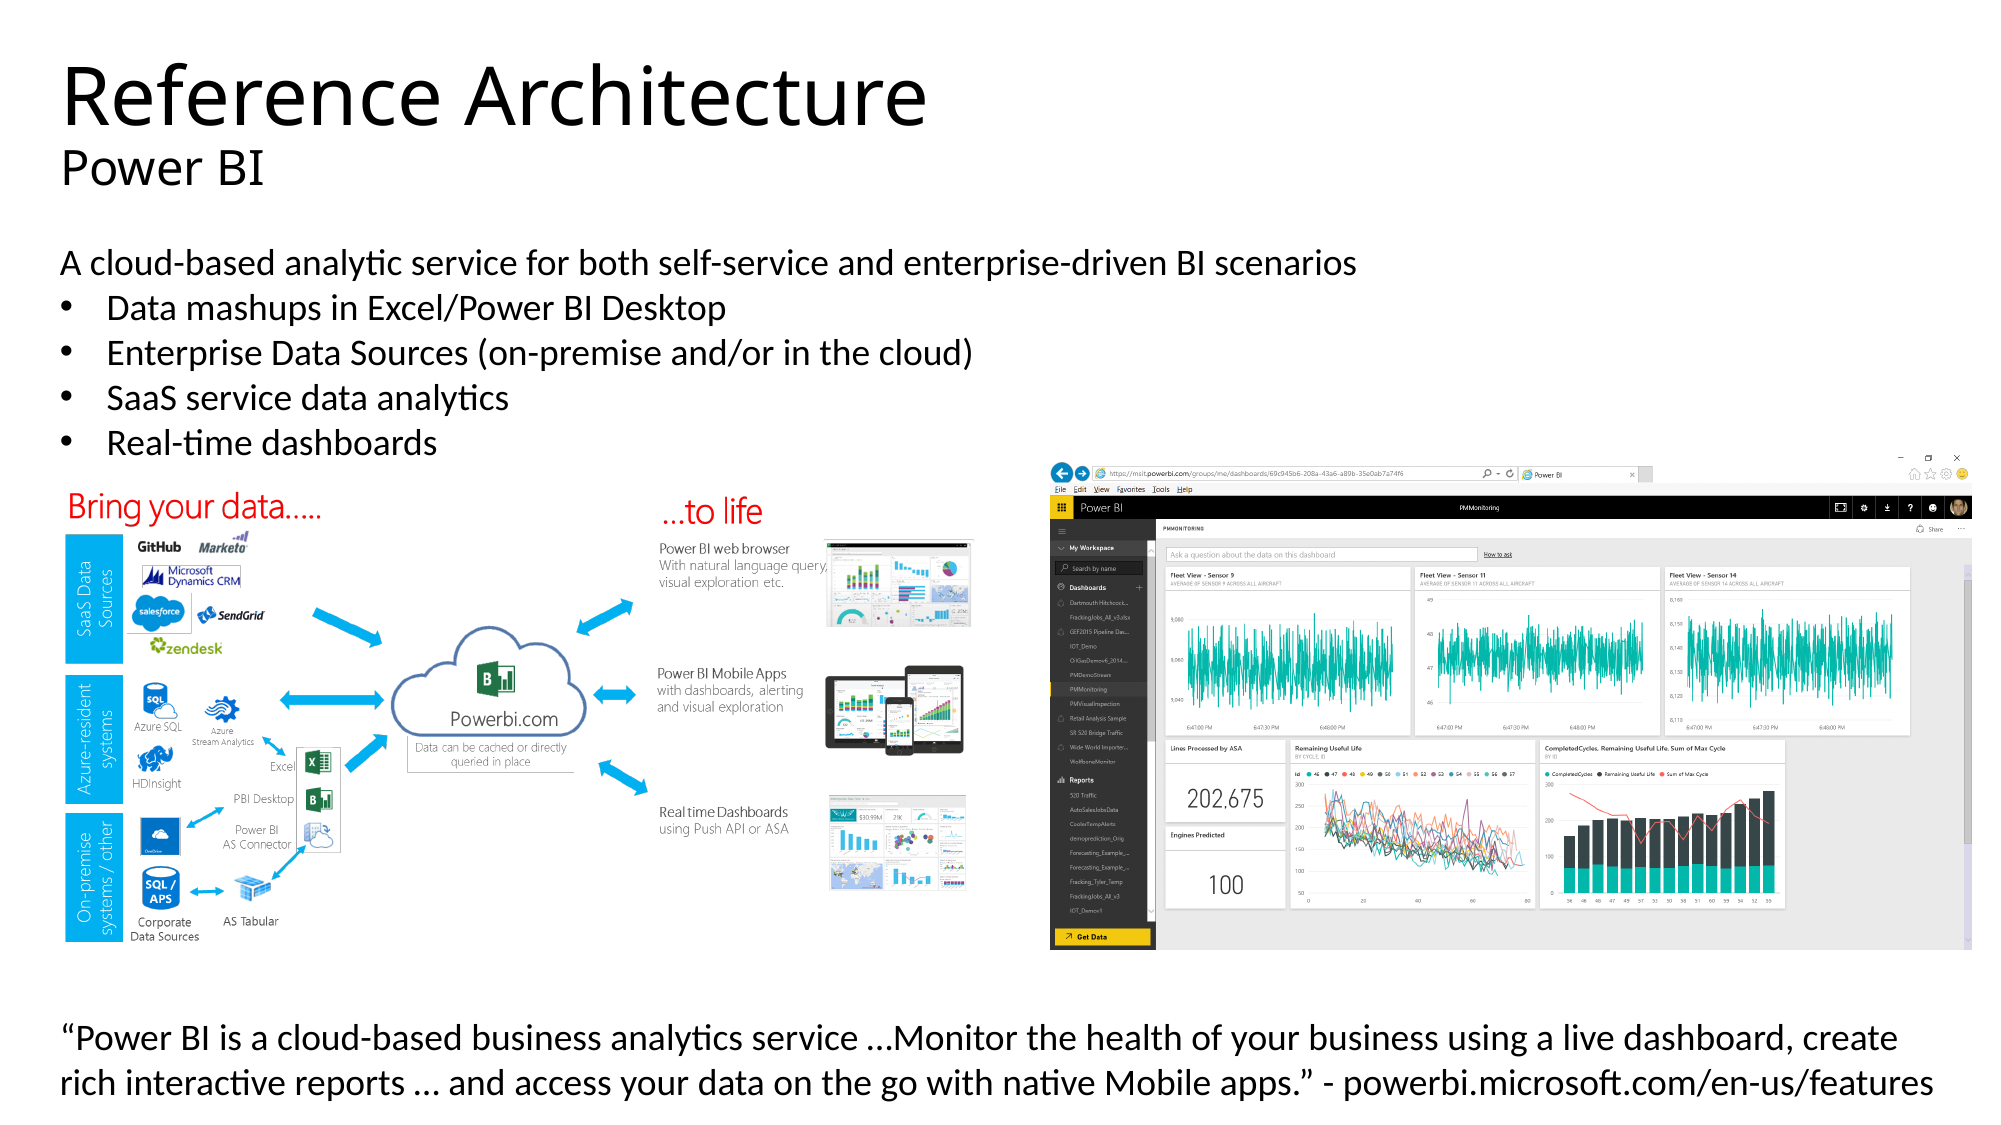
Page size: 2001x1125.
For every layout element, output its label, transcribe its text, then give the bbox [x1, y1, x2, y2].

text_box A cloud-based analytic service for both self-service and enterprise-driven BI scenarios Data mashups in Excel/Power BI Desktop Enterprise Data Sources (on-premise and/or in the cloud) SaaS service data analytics Real-time dashboards [44, 230, 1411, 470]
picture [44, 472, 988, 950]
text_box “Power BI is a cloud-based business analytics service …Monitor the health of your business using a live dashboard, create rich interactive reports … and access your data on the go with native Mobile apps.” - powerbi.microsoft.com/en-us/features [45, 1005, 1960, 1111]
text_box Reference Architecture Power BI [44, 47, 1995, 204]
picture [1050, 449, 1972, 950]
picture [1057, 469, 1067, 478]
